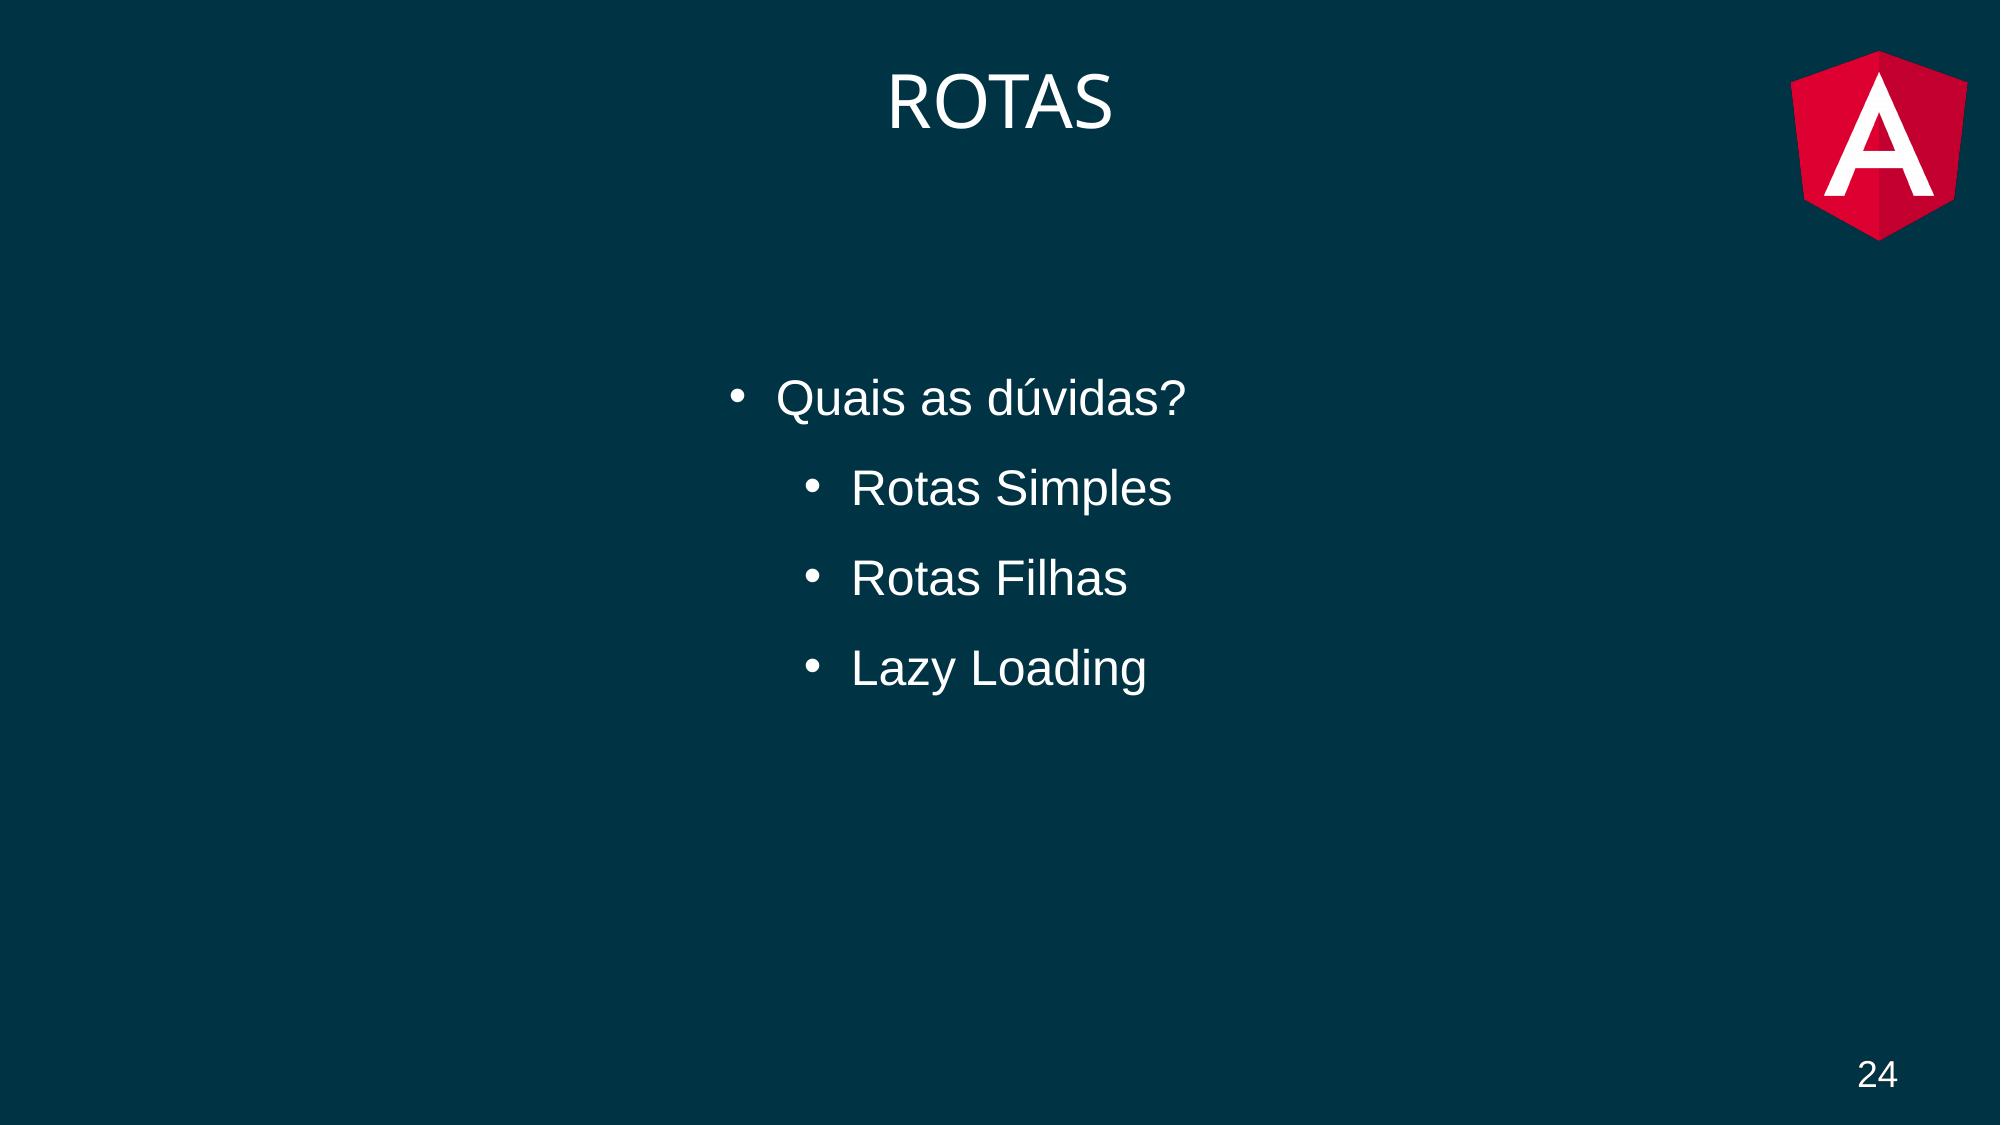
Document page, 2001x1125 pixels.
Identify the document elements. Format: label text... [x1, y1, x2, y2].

text_box Rotas [157, 64, 1755, 201]
text_box Quais as dúvidas? Rotas Simples Rotas Filhas Lazy Loading [714, 327, 1570, 771]
text_box 24 [1842, 1042, 1924, 1103]
picture [1791, 52, 1967, 240]
